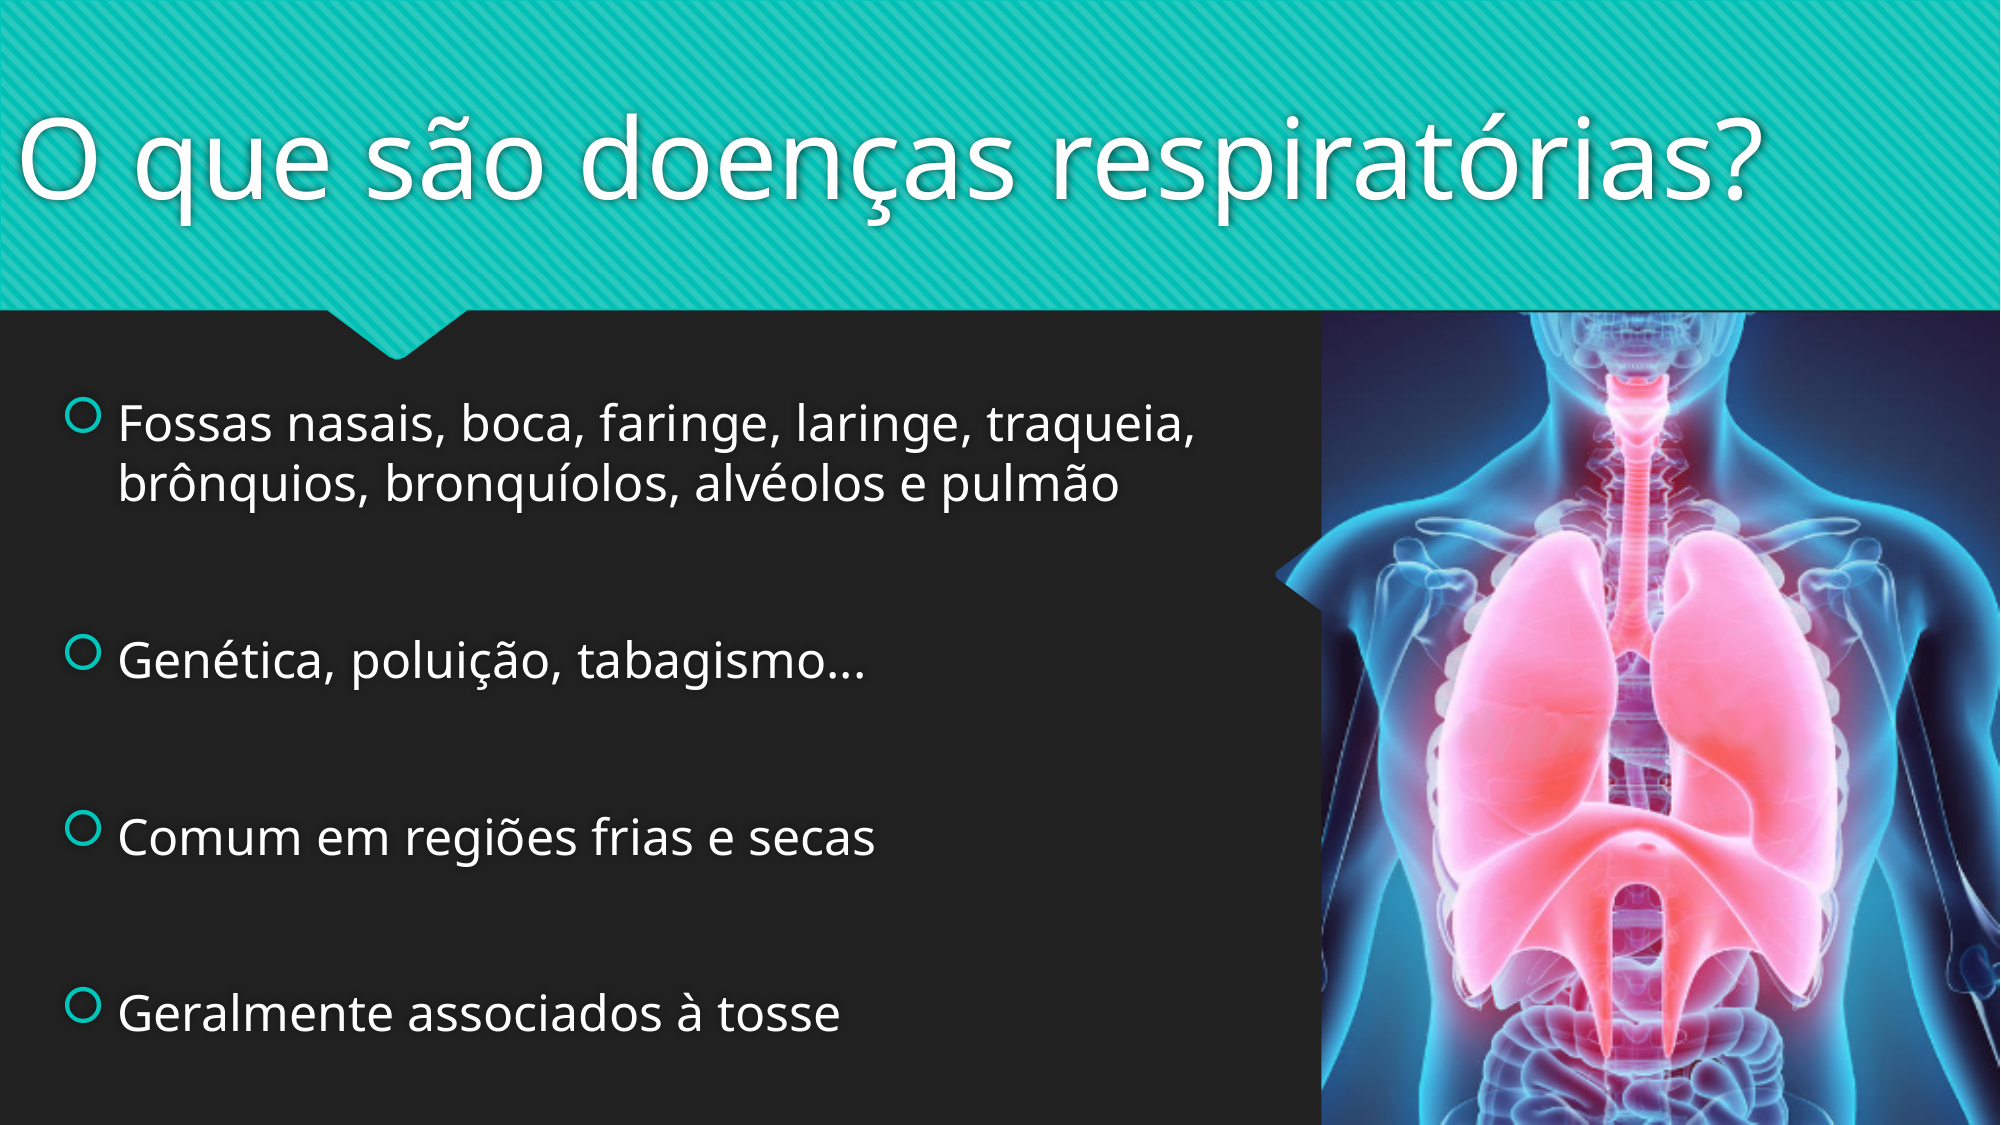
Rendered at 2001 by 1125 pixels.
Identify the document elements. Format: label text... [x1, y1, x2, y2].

title O que são doenças respiratórias? [0, 0, 2000, 309]
picture [1275, 312, 2000, 1125]
list Fossas nasais, boca, faringe, laringe, traqueia, brônquios, bronquíolos, alvéolos e pulmão Genética, poluição, tabagismo... Comum em regiões frias e secas Geralmente associados à tosse [45, 358, 1275, 1075]
